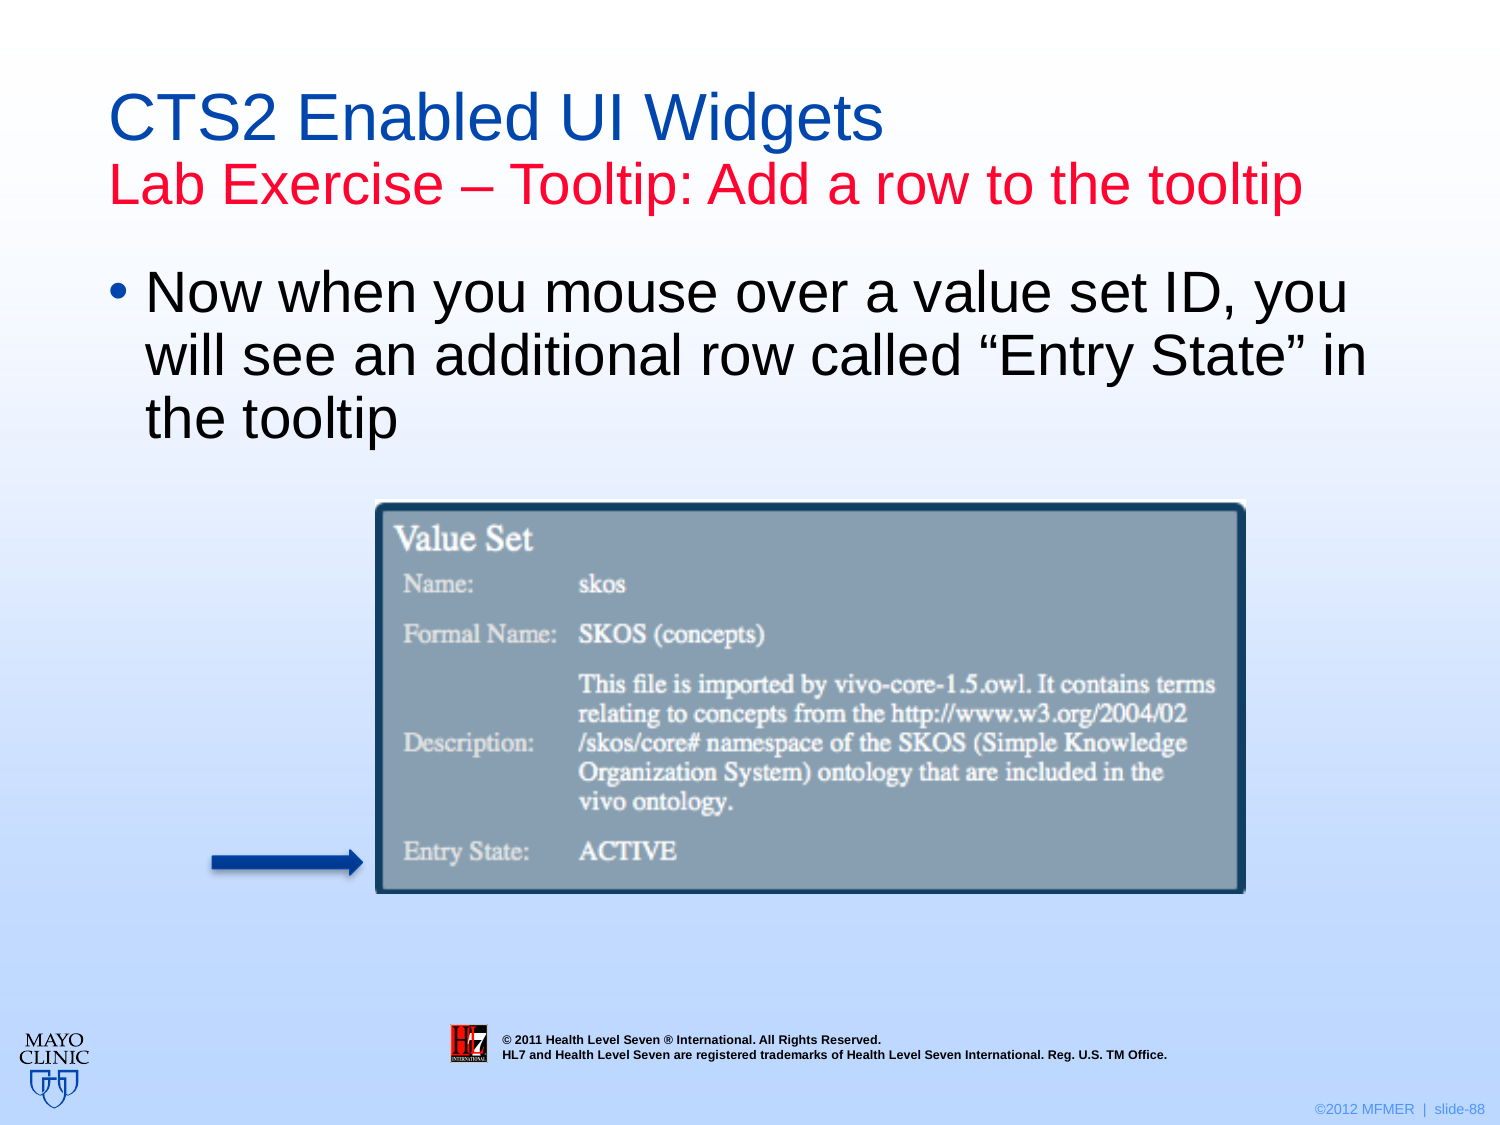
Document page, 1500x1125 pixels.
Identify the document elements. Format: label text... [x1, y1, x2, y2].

title CTS2 Enabled UI Widgets Lab Exercise – Tooltip: Add a row to the tooltip [108, 0, 1392, 224]
list Now when you mouse over a value set ID, you will see an additional row called “Entry State” in the tooltip [108, 224, 1392, 1013]
text_box [211, 849, 363, 876]
picture [374, 499, 1246, 894]
picture [0, 0, 1500, 1125]
